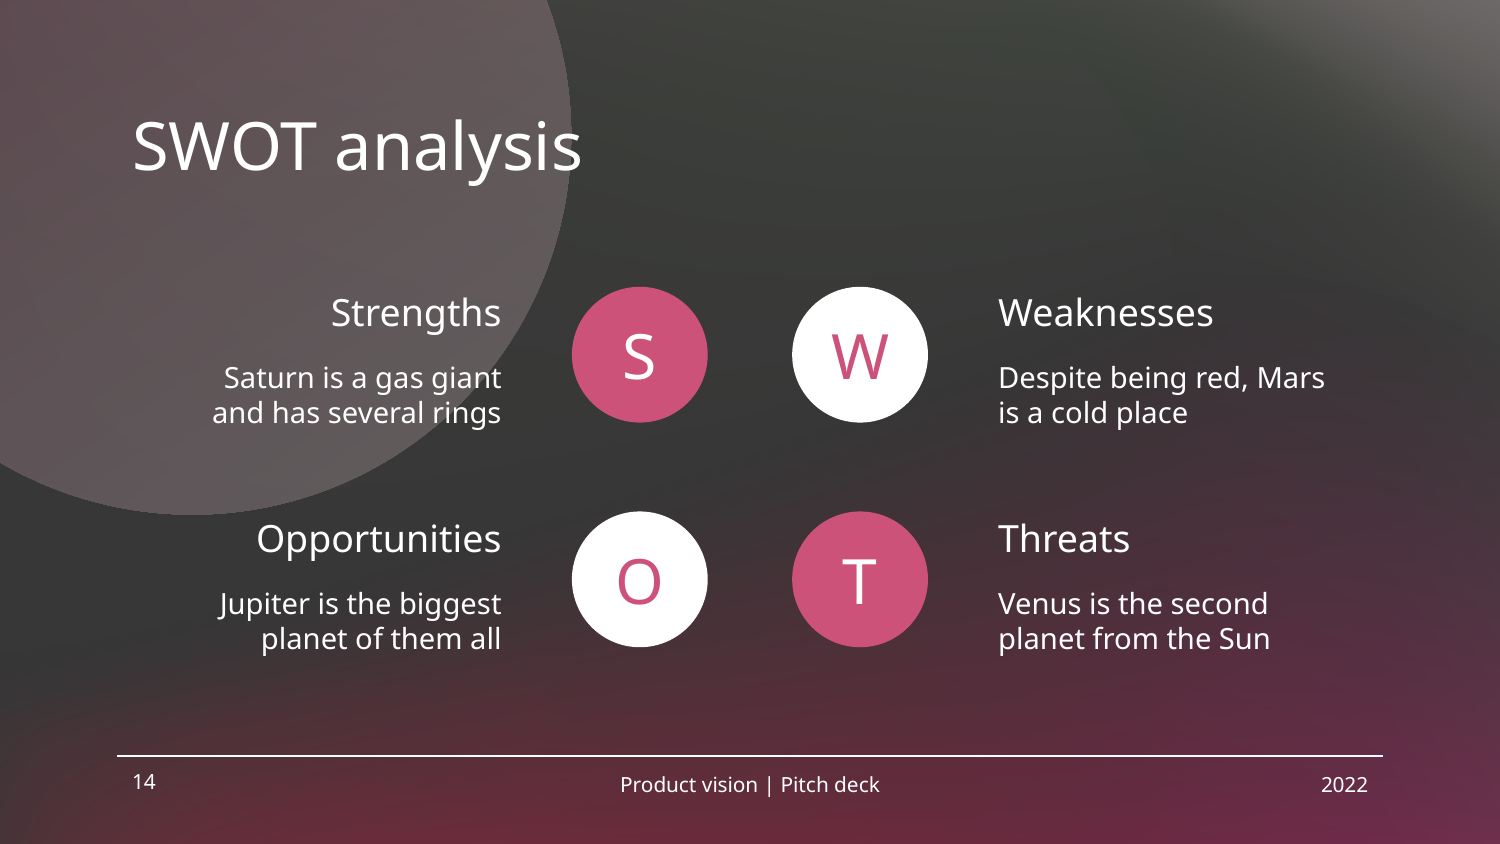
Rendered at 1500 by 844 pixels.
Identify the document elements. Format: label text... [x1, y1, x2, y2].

subtitle Despite being red, Mars is a cold place [983, 353, 1343, 436]
subtitle Threats [983, 505, 1343, 570]
text_box O [571, 511, 708, 648]
subtitle Weaknesses [983, 279, 1343, 345]
text_box T [792, 511, 928, 648]
subtitle Product vision | Pitch deck [546, 758, 954, 809]
subtitle 2022 [1202, 758, 1383, 809]
subtitle Jupiter is the biggest planet of them all [157, 579, 517, 661]
picture [0, 0, 1500, 844]
text_box W [792, 286, 928, 423]
slide_number 14 [116, 757, 192, 808]
subtitle Strengths [157, 279, 517, 345]
subtitle Opportunities [157, 505, 517, 570]
title SWOT analysis [116, 88, 1383, 183]
subtitle Saturn is a gas giant and has several rings [157, 353, 517, 436]
text_box S [571, 286, 708, 423]
subtitle Venus is the second planet from the Sun [983, 579, 1343, 661]
